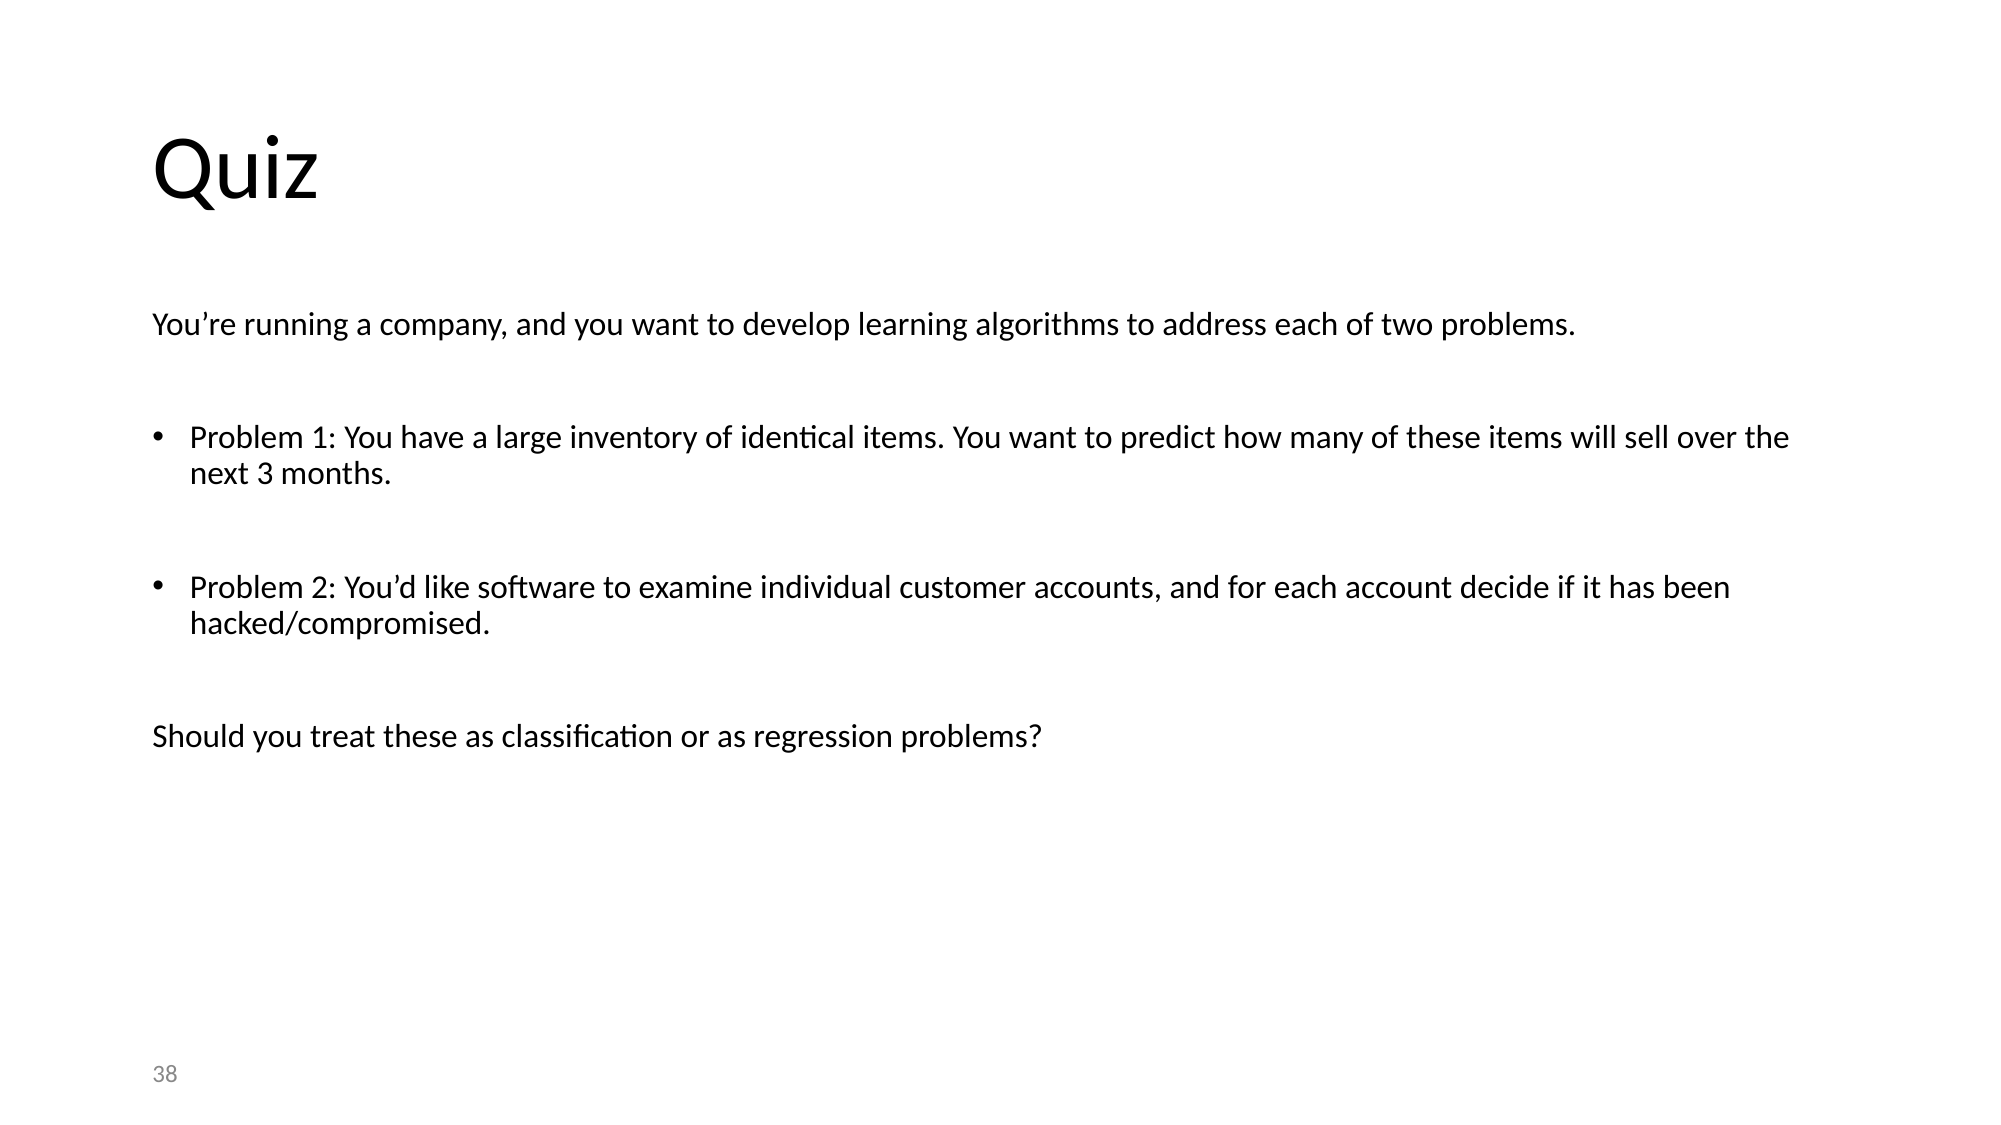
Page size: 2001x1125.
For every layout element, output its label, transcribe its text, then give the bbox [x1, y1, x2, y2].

title Quiz [137, 59, 1863, 278]
slide_number ‹#› [137, 1042, 588, 1103]
list You’re running a company, and you want to develop learning algorithms to address each of two problems. Problem 1: You have a large inventory of identical items. You want to predict how many of these items will sell over the next 3 months. Problem 2: You’d like software to examine individual customer accounts, and for each account decide if it has been hacked/compromised. Should you treat these as classification or as regression problems? [137, 299, 1863, 1014]
